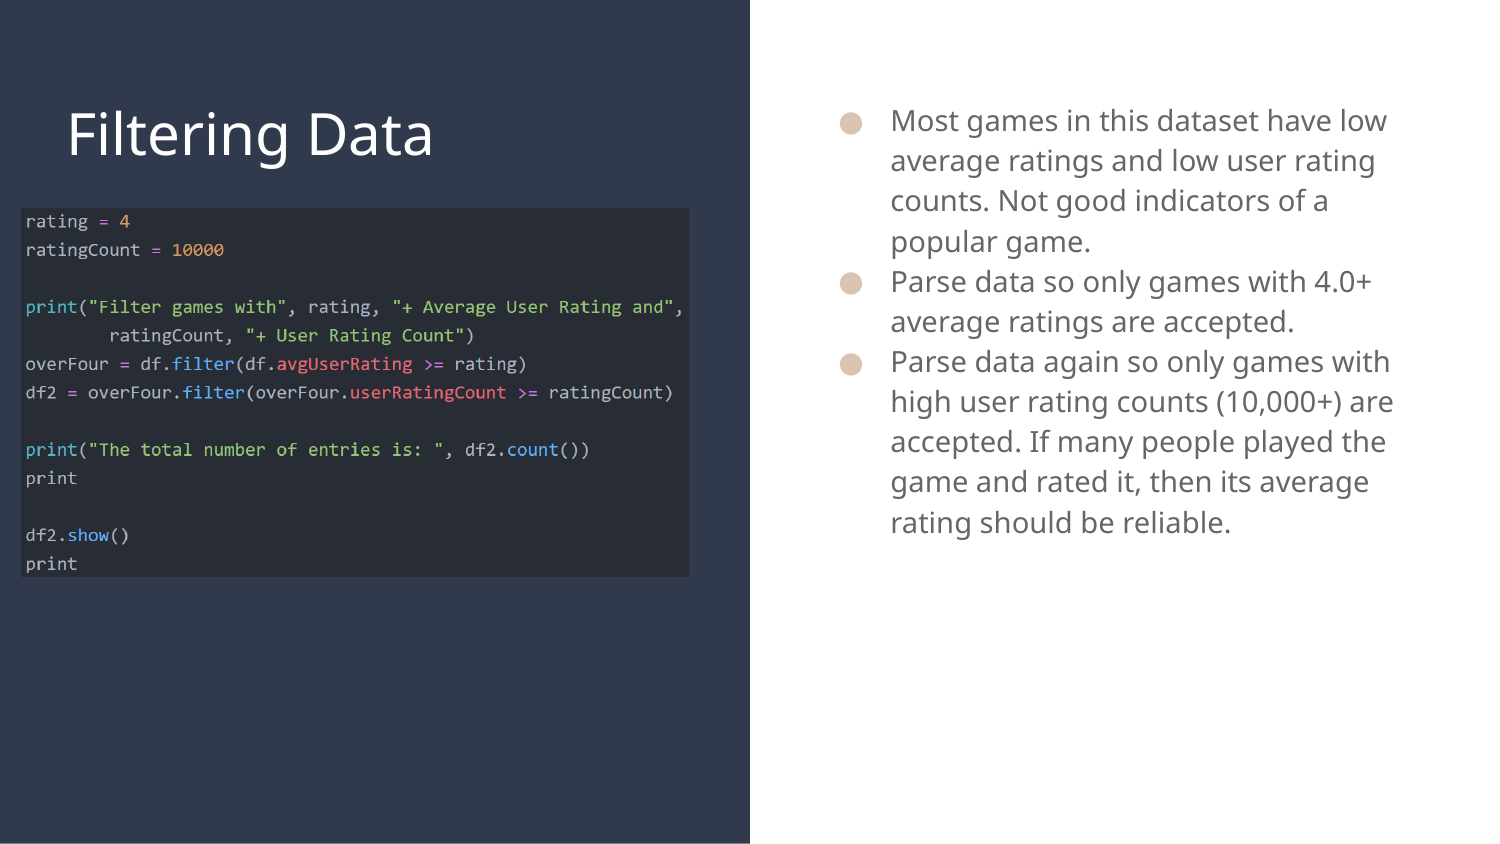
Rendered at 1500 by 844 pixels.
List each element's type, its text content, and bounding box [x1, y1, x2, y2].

list Most games in this dataset have low average ratings and low user rating counts. Not good indicators of a popular game. Parse data so only games with 4.0+ average ratings are accepted. Parse data again so only games with high user rating counts (10,000+) are accepted. If many people played the game and rated it, then its average rating should be reliable. [800, 82, 1449, 757]
title Filtering Data [51, 82, 659, 206]
picture [21, 208, 690, 578]
